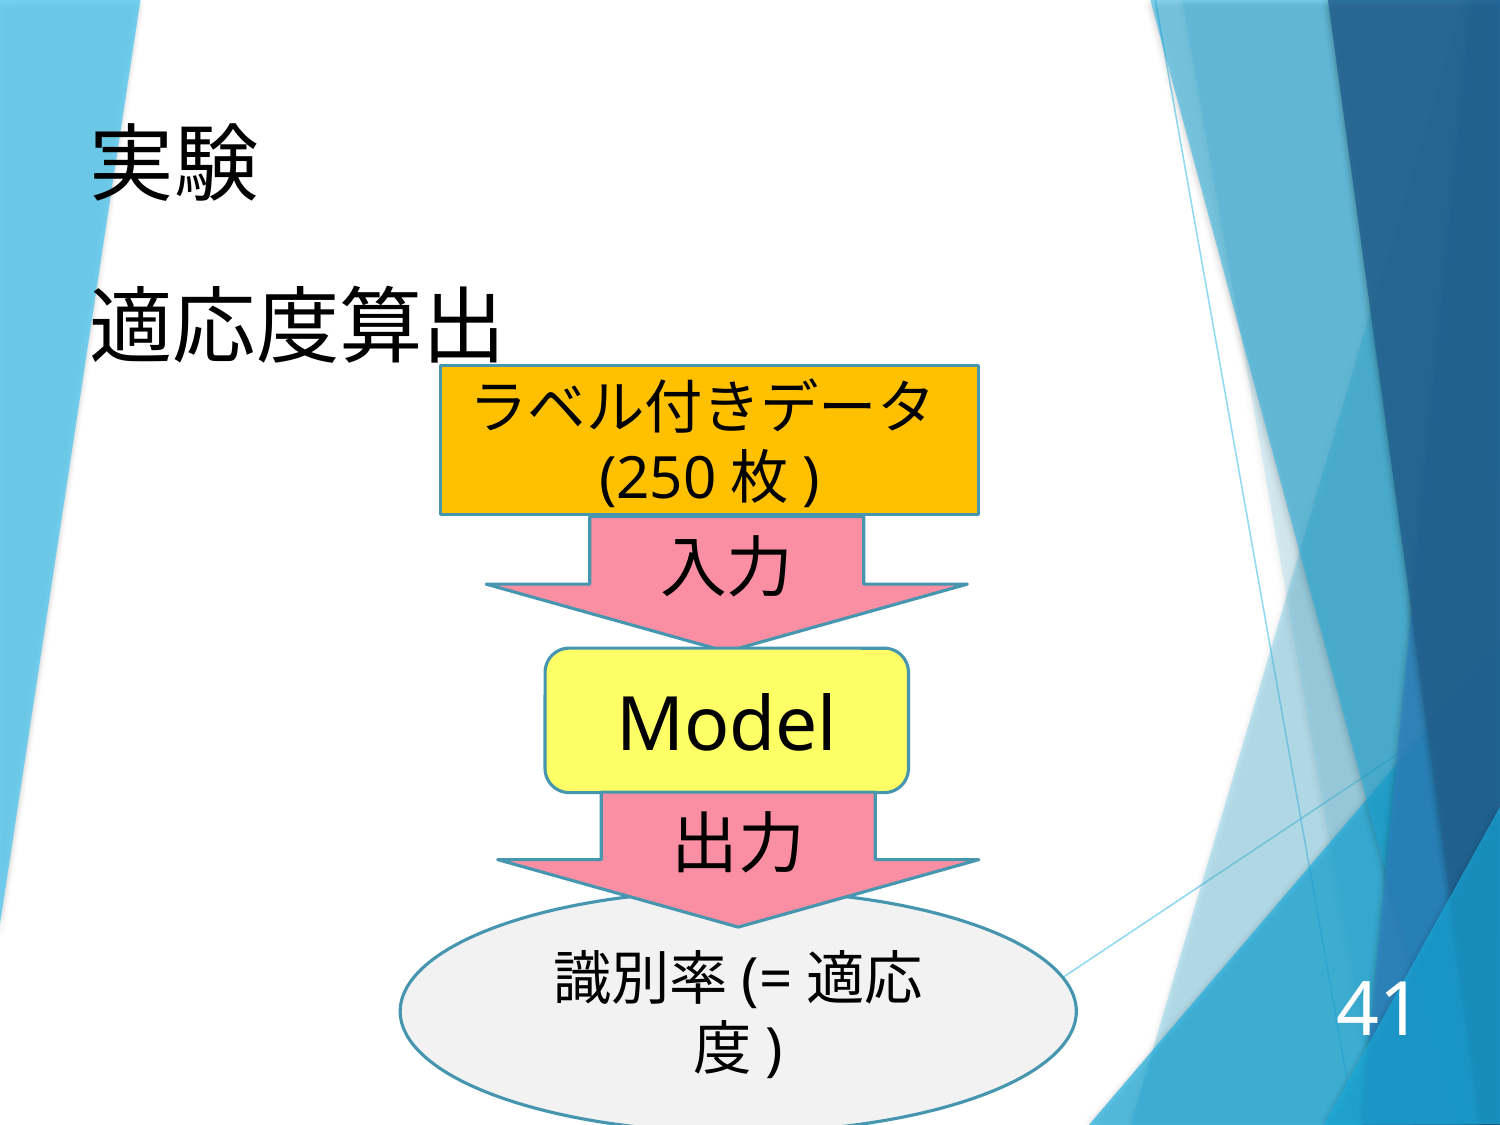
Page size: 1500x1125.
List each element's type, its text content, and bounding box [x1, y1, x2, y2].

text_box 出力 [496, 790, 981, 929]
text_box ラベル付きデータ(250枚) [439, 381, 980, 516]
text_box 適応度算出 [75, 266, 1232, 381]
text_box 実験 [75, 103, 1141, 219]
text_box 識別率(=適応度) [398, 896, 1078, 1125]
slide_number 41 [1311, 971, 1438, 1051]
text_box 入力 [484, 515, 969, 646]
text_box Model [543, 646, 911, 795]
